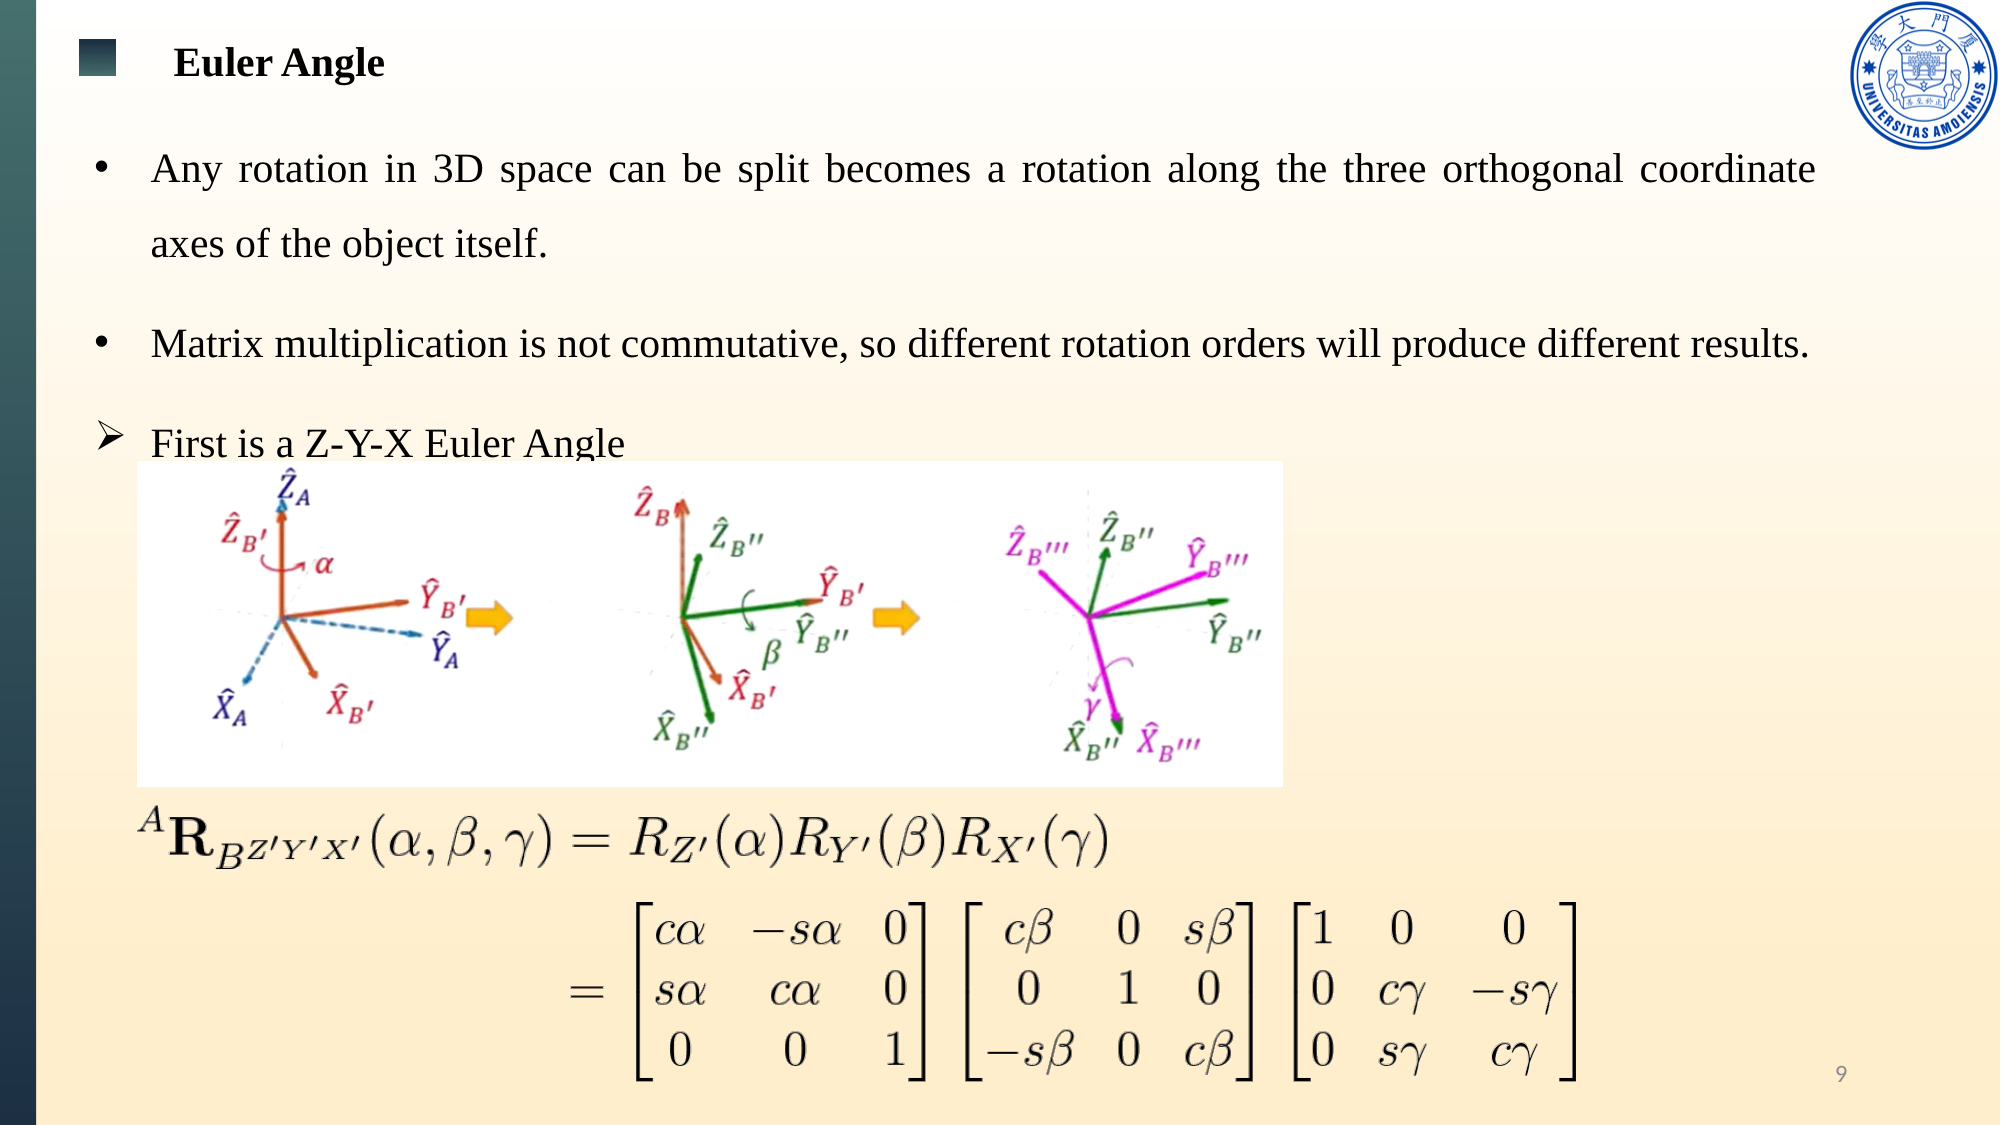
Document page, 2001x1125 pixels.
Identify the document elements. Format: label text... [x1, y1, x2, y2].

picture [570, 902, 1576, 1082]
text_box [0, 0, 37, 1125]
text_box Any rotation in 3D space can be split becomes a rotation along the three orthogonal coordinate axes of the object itself. Matrix multiplication is not commutative, so different rotation orders will produce different results. First is a Z-Y-X Euler Angle [79, 108, 1833, 474]
text_box Euler Angle [159, 27, 1159, 93]
picture [79, 39, 116, 76]
picture [1847, 0, 2000, 152]
picture [137, 461, 1283, 787]
picture [137, 805, 1108, 869]
slide_number 9 [1412, 1042, 1863, 1103]
